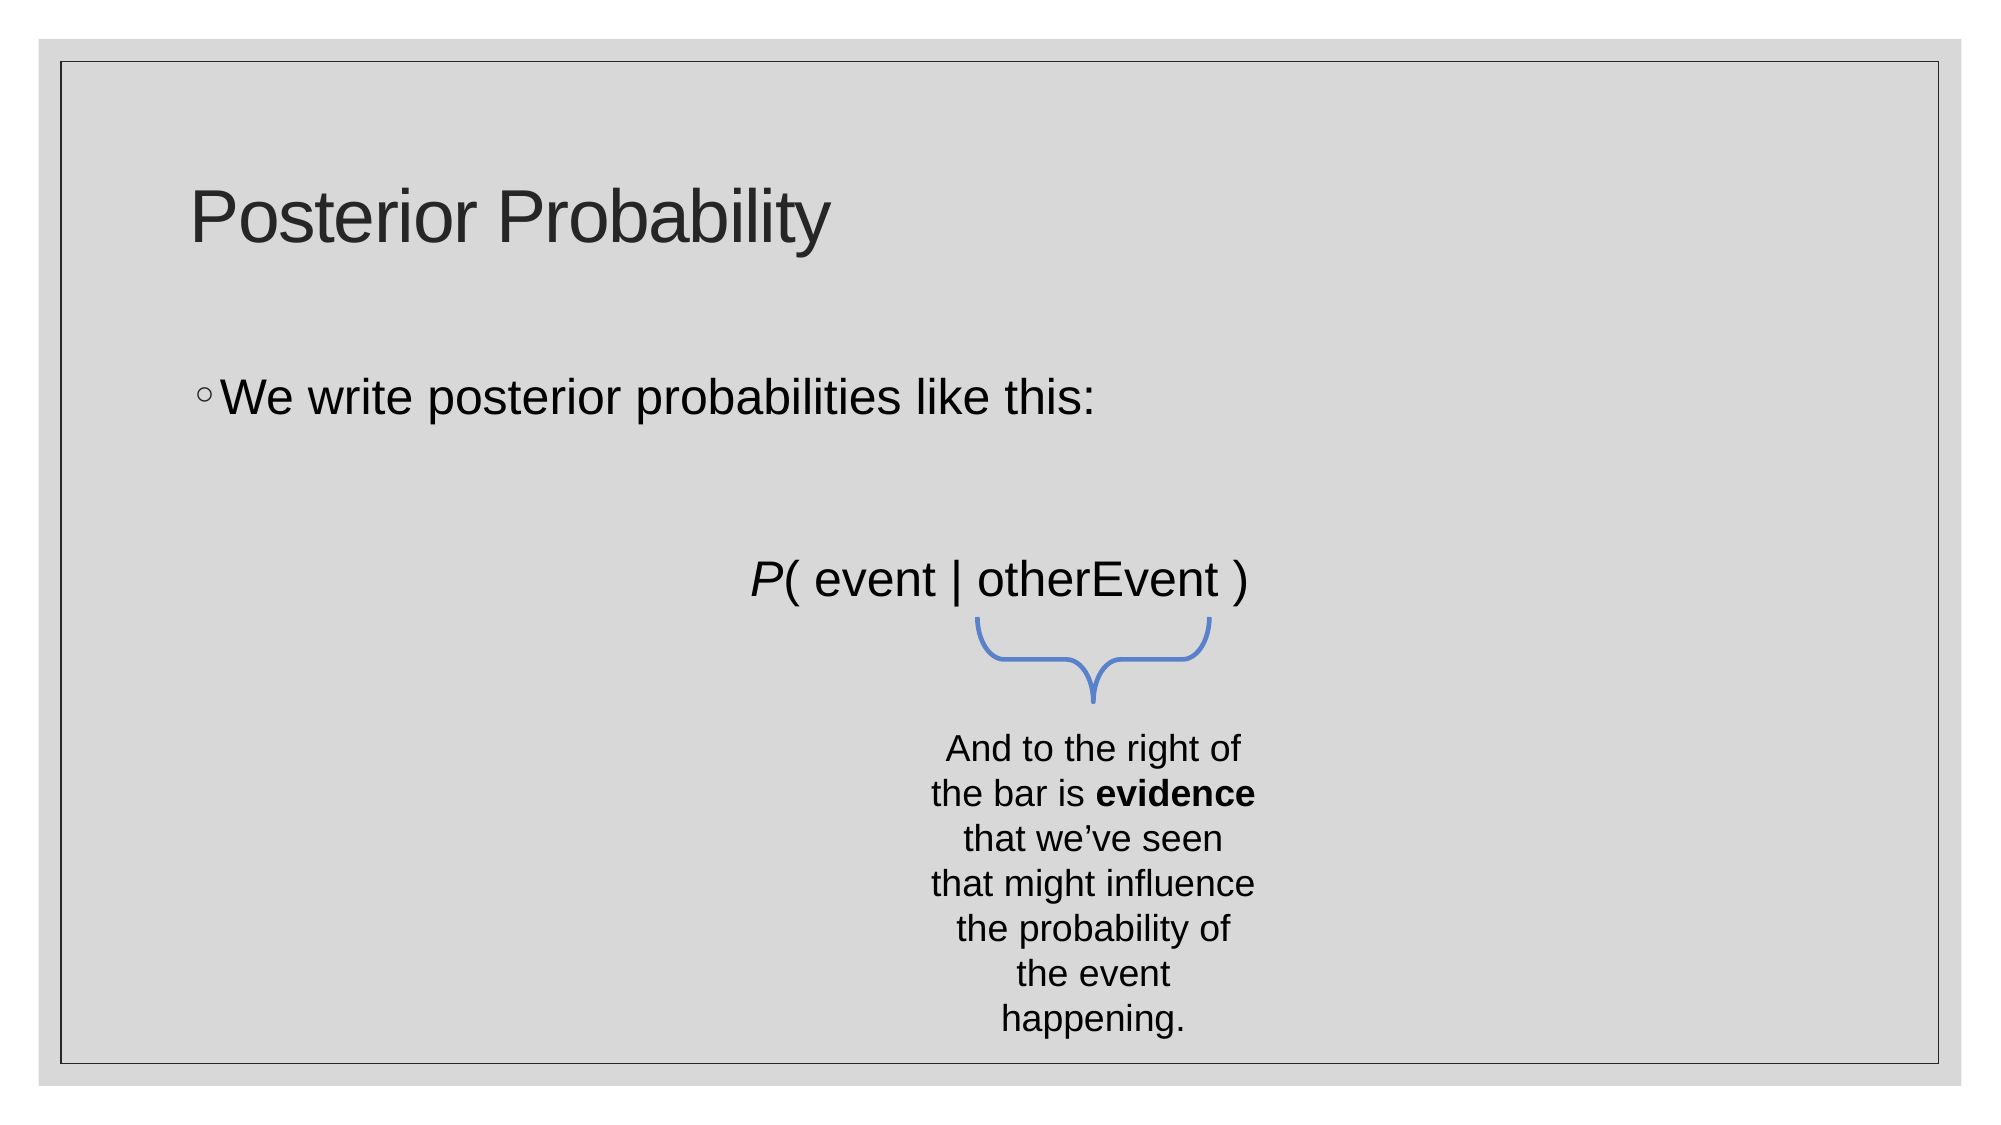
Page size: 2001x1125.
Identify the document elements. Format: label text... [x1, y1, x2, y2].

text_box [976, 616, 1210, 703]
title Posterior Probability [174, 105, 1825, 331]
text_box And to the right of the bar is evidence that we’ve seen that might influence the probability of the event happening. [915, 716, 1272, 1047]
list We write posterior probabilities like this: P( event | otherEvent ) [174, 345, 1825, 977]
